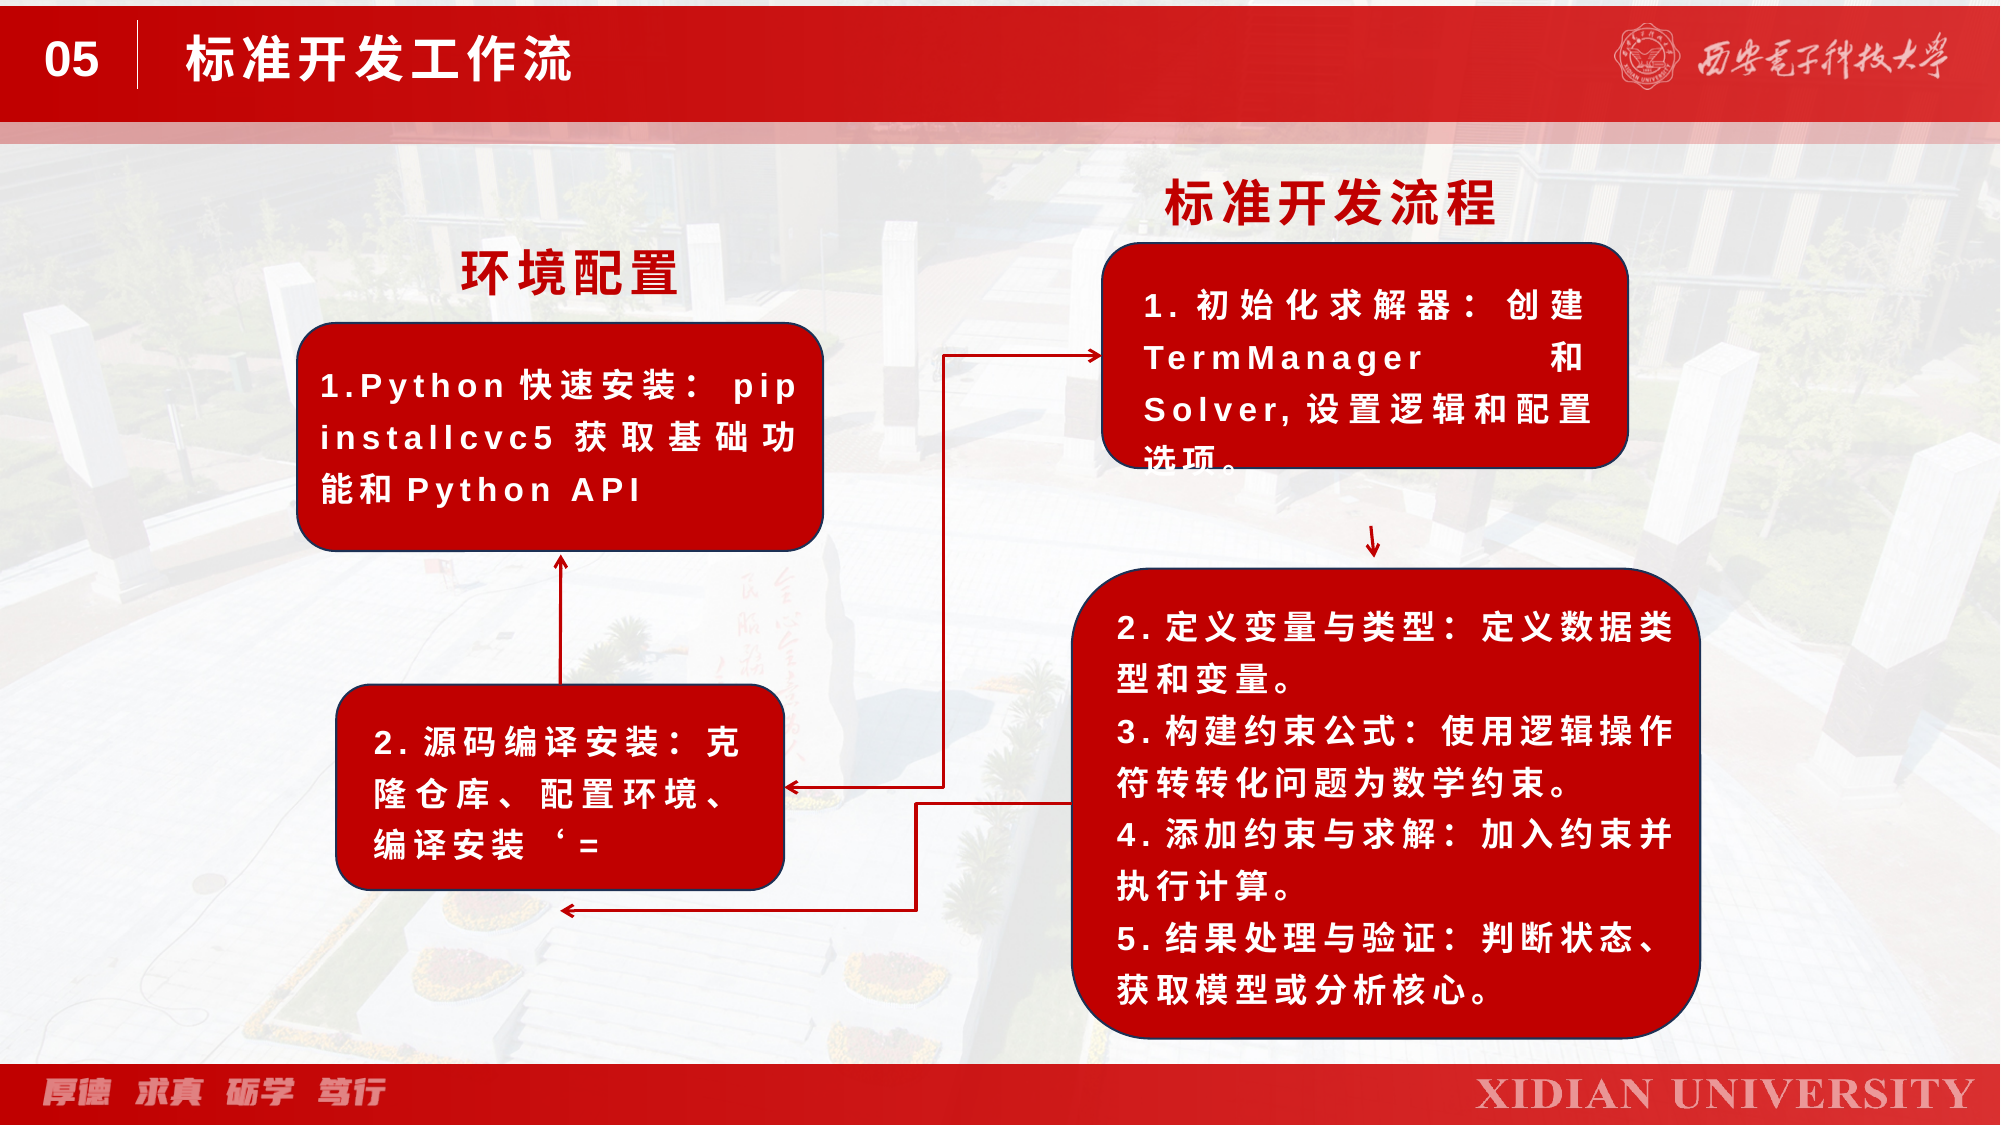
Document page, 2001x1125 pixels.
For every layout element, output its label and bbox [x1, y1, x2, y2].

picture [0, 0, 2001, 1125]
text_box [784, 355, 1103, 788]
text_box [1370, 474, 1375, 558]
text_box [0, 6, 2000, 1125]
text_box [21, 22, 1975, 1125]
text_box [560, 803, 1072, 911]
